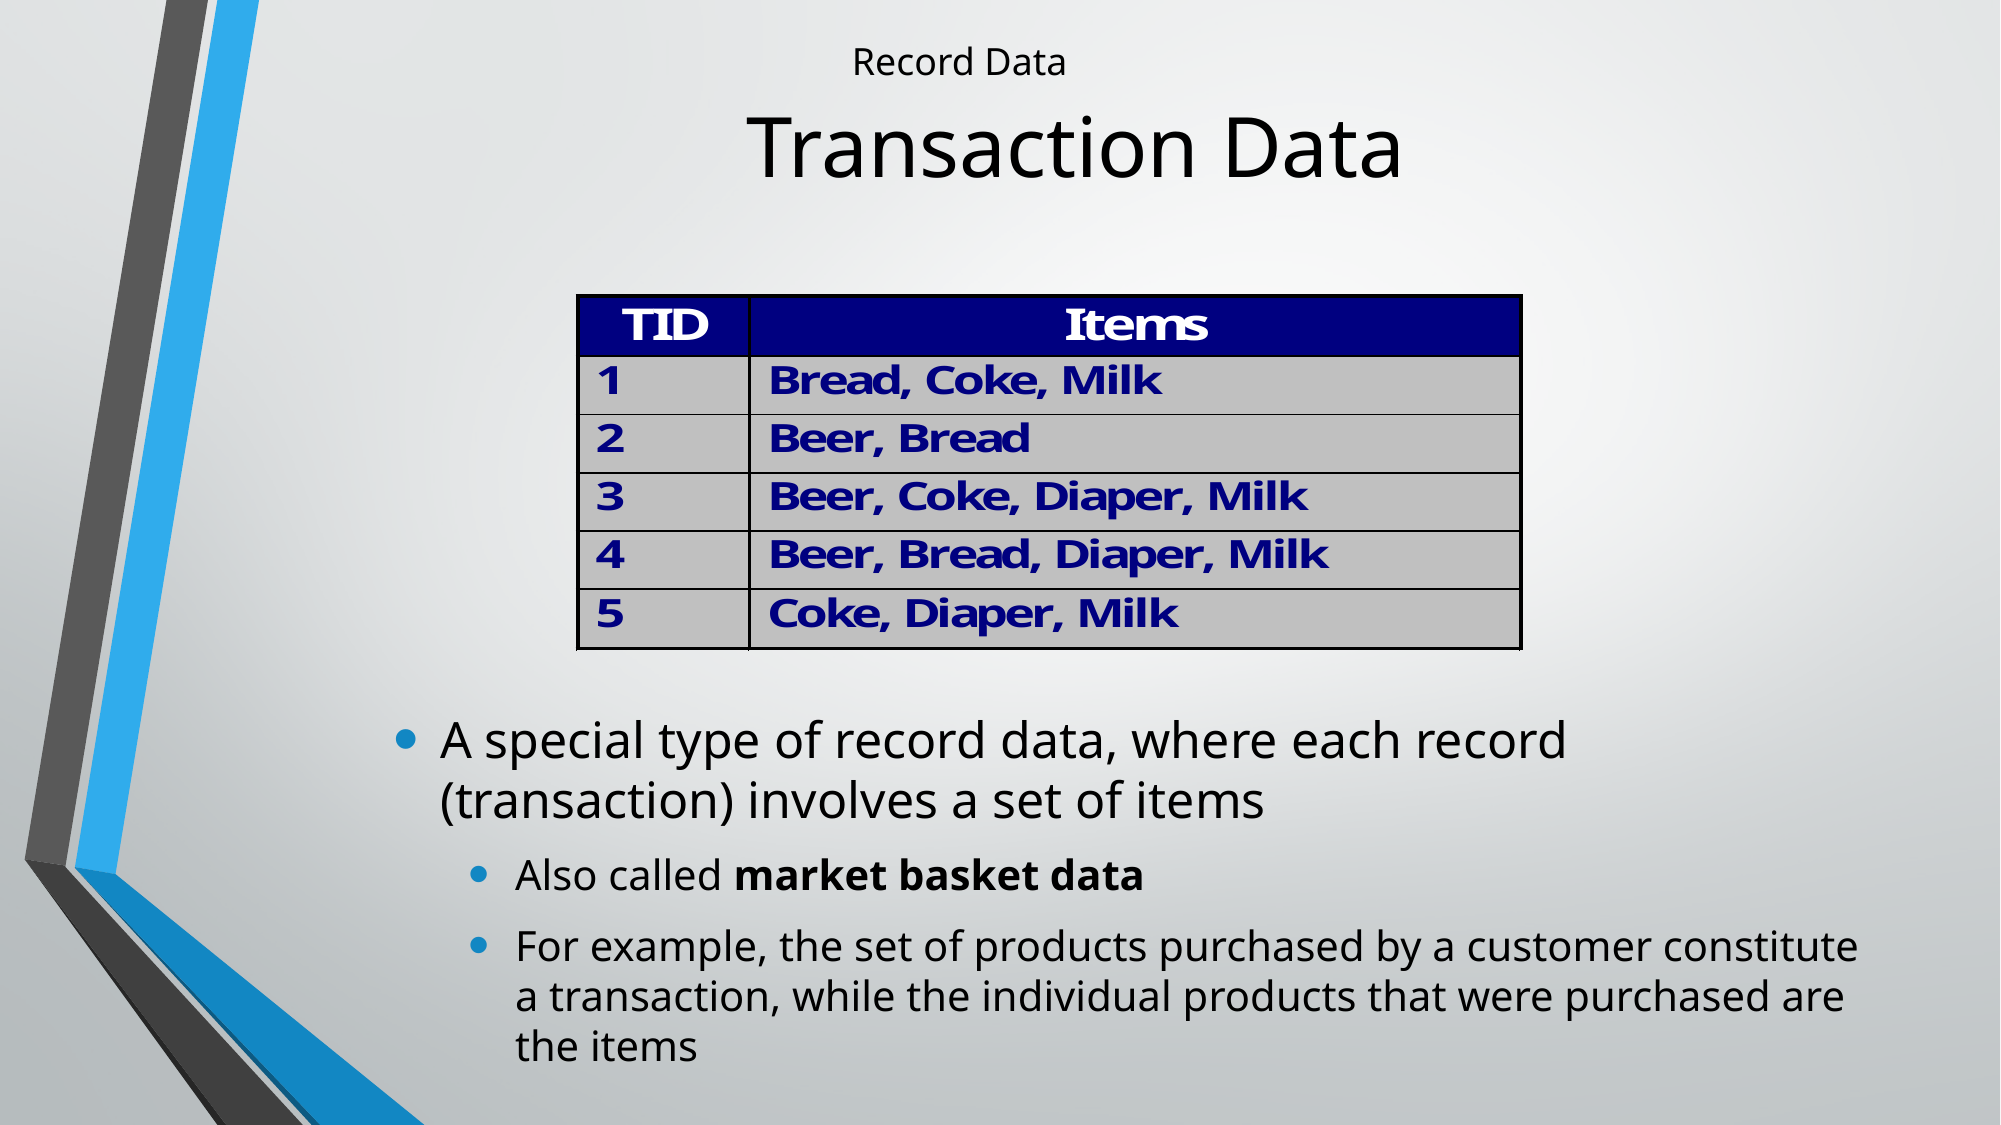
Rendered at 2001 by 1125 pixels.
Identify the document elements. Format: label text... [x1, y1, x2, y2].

text_box Record Data [837, 30, 1200, 91]
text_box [552, 294, 1534, 679]
title Transaction Data [254, 0, 1898, 288]
list A special type of record data, where each record (transaction) involves a set of items Also called market basket data For example, the set of products purchased by a customer constitute a transaction, while the individual products that were purchased are the items [378, 677, 1887, 1101]
